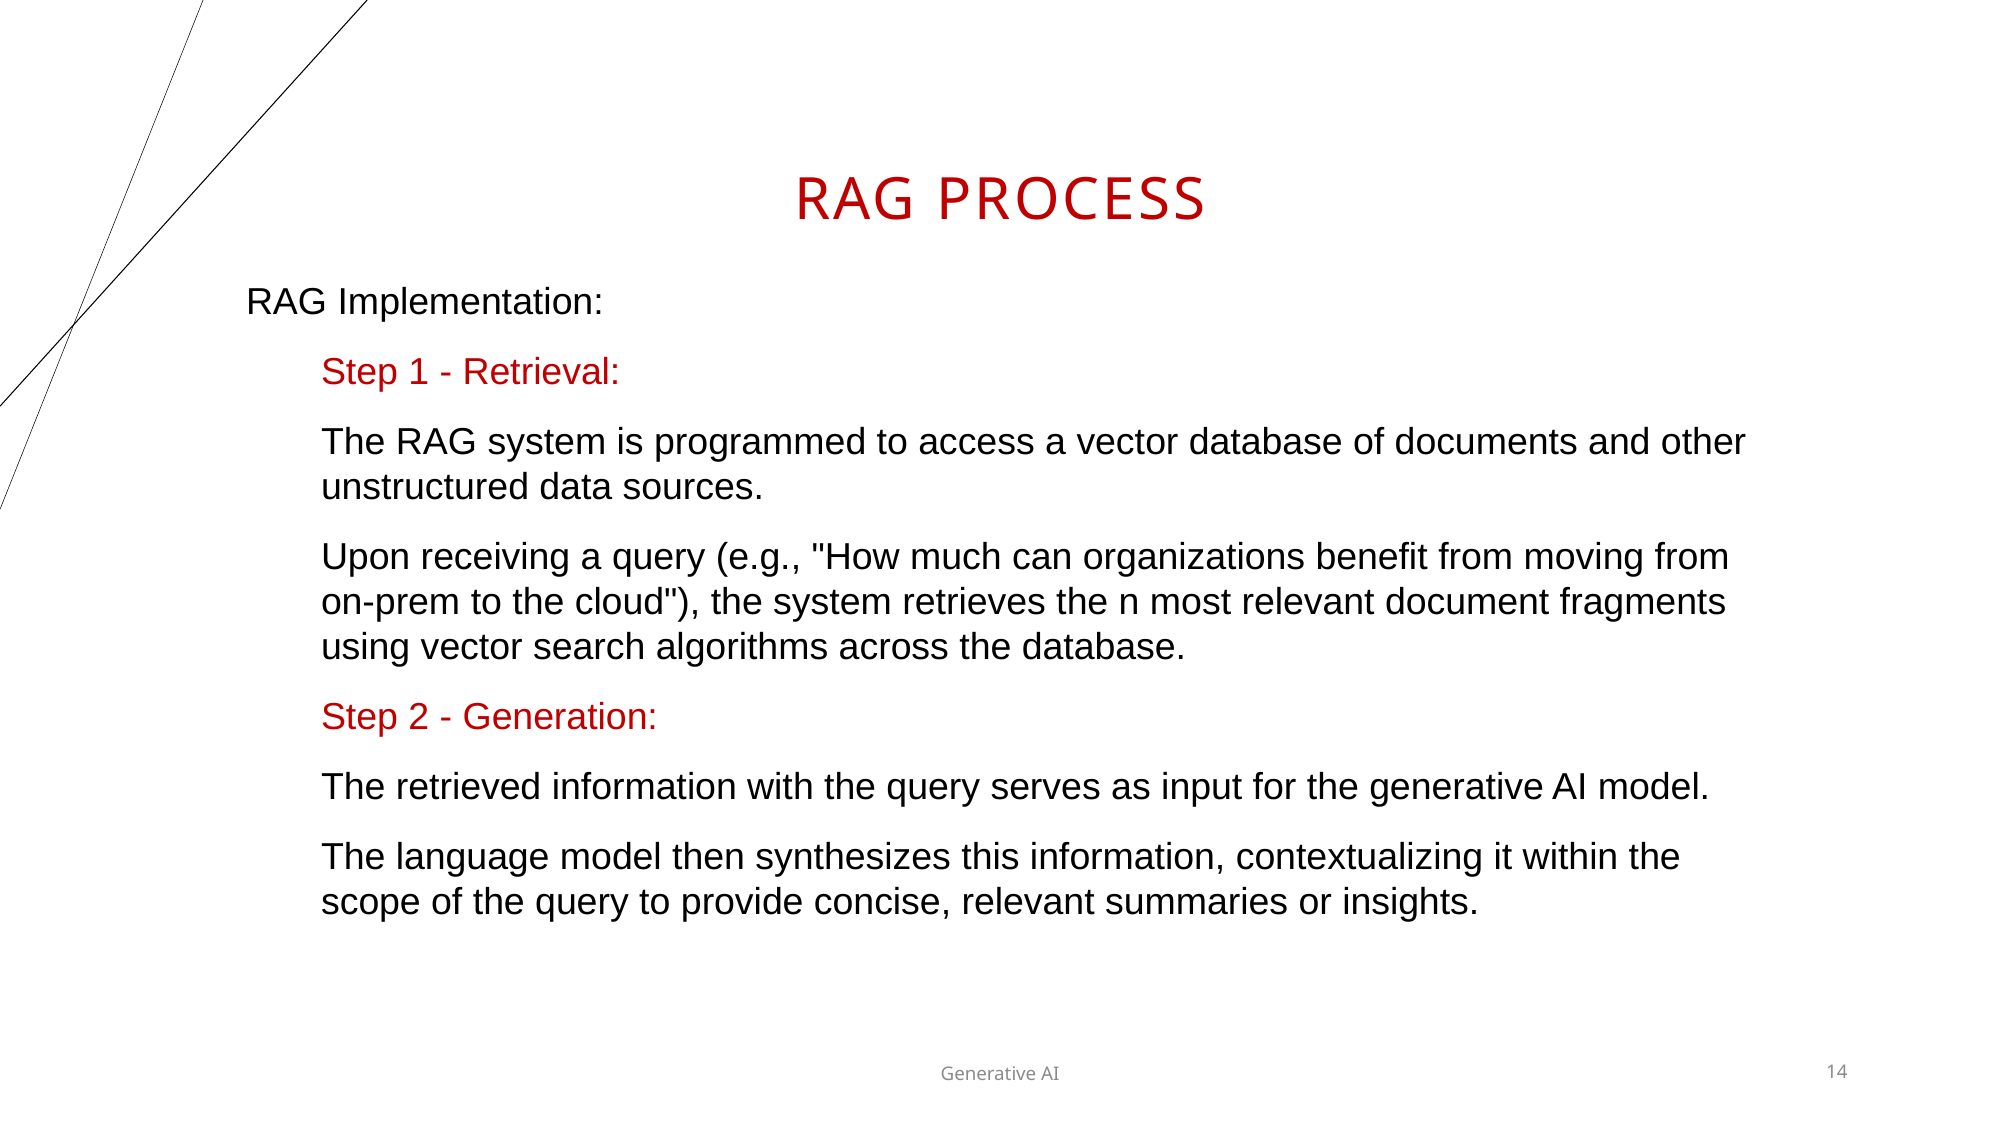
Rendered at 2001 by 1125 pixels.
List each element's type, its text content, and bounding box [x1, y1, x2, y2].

text_box RAG Implementation: Step 1 - Retrieval: The RAG system is programmed to access a vector database of documents and other unstructured data sources. Upon receiving a query (e.g., "How much can organizations benefit from moving from on-prem to the cloud"), the system retrieves the n most relevant document fragments using vector search algorithms across the database. Step 2 - Generation: The retrieved information with the query serves as input for the generative AI model. The language model then synthesizes this information, contextualizing it within the scope of the query to provide concise, relevant summaries or insights. [231, 270, 1769, 1045]
footer Generative AI [662, 1045, 1338, 1103]
title Rag Process [309, 91, 1691, 270]
slide_number 14 [1412, 1042, 1863, 1103]
